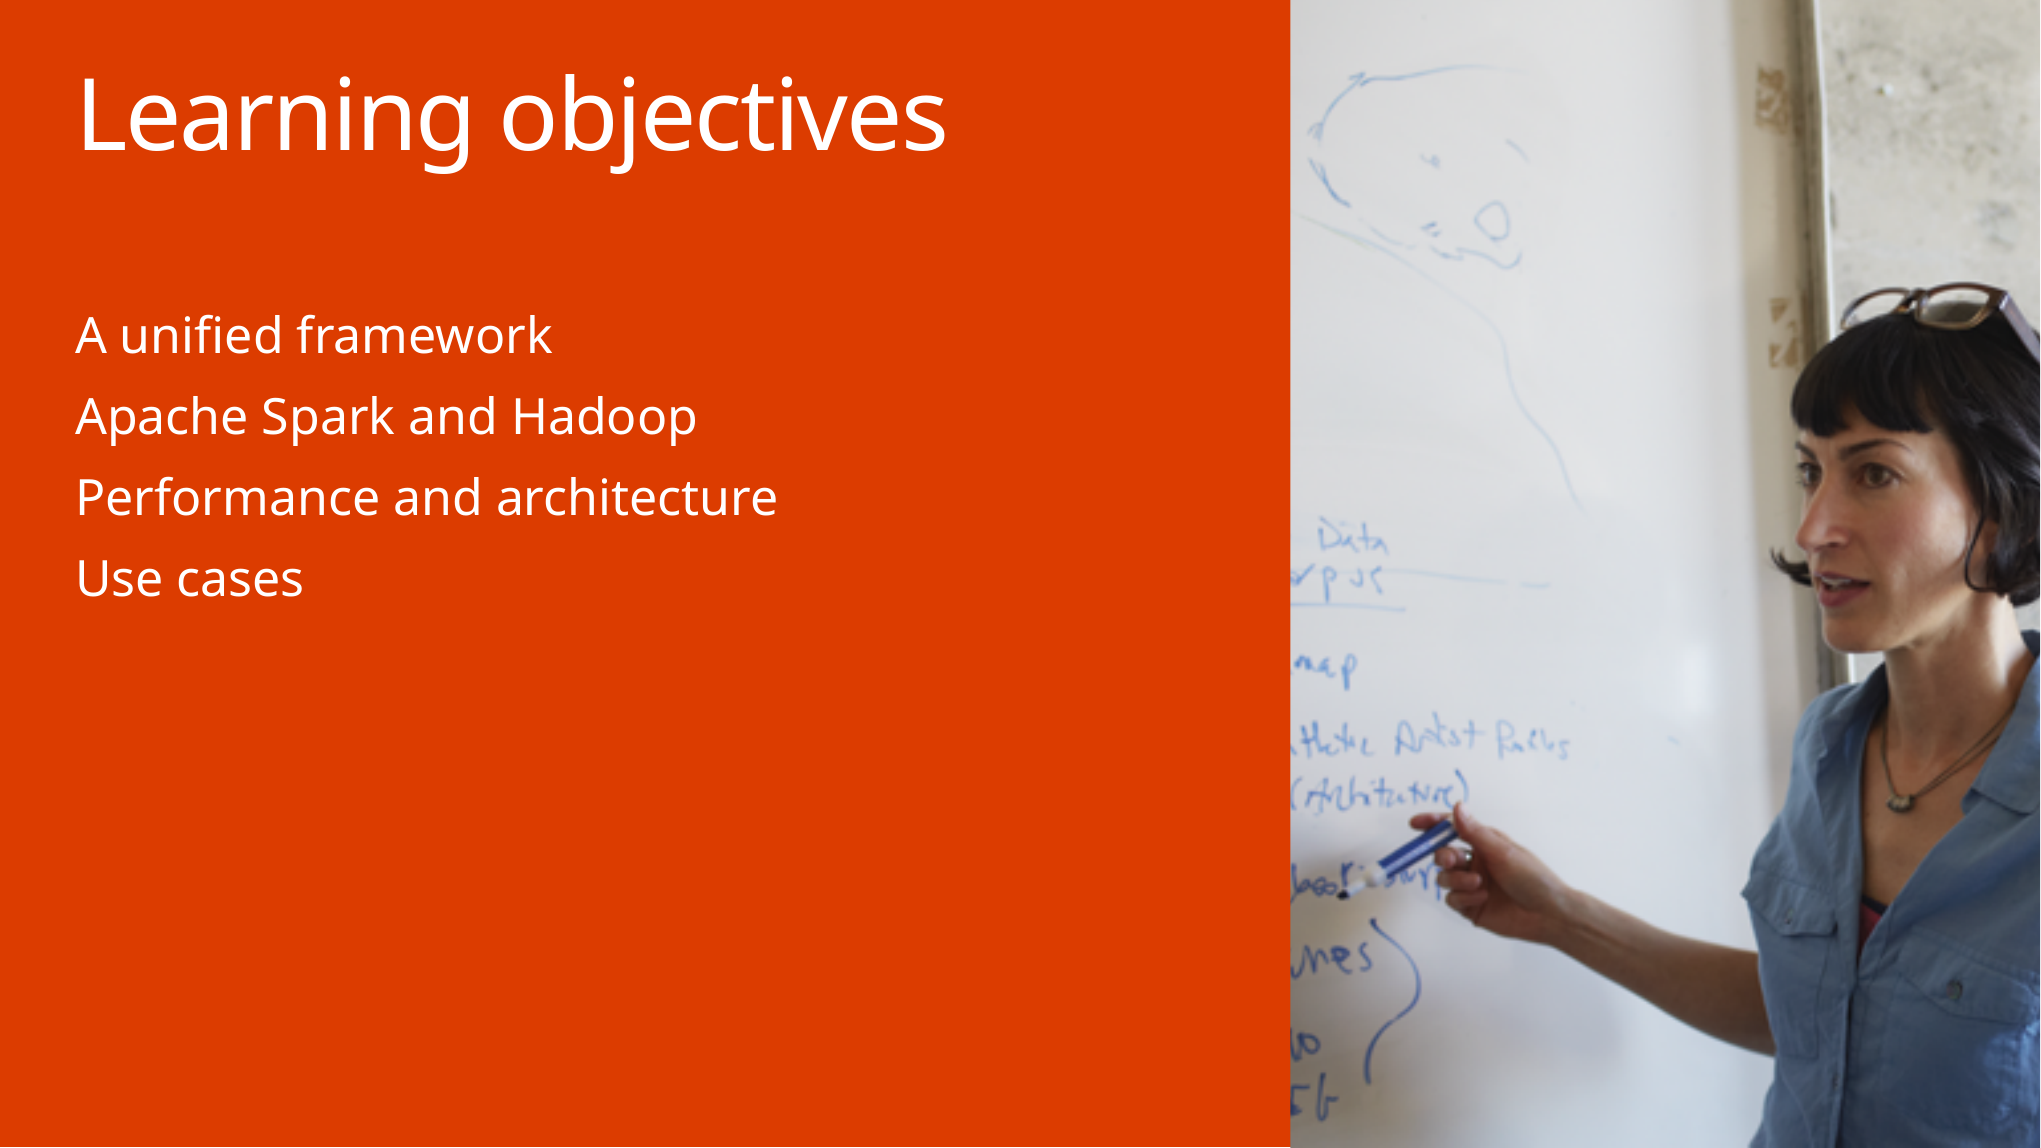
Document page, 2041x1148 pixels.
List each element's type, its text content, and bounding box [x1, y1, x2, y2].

text_box Learning objectives [0, 48, 1290, 200]
text_box A unified framework Apache Spark and Hadoop Performance and architecture Use cases [0, 289, 1290, 622]
picture [1290, 0, 2041, 1148]
